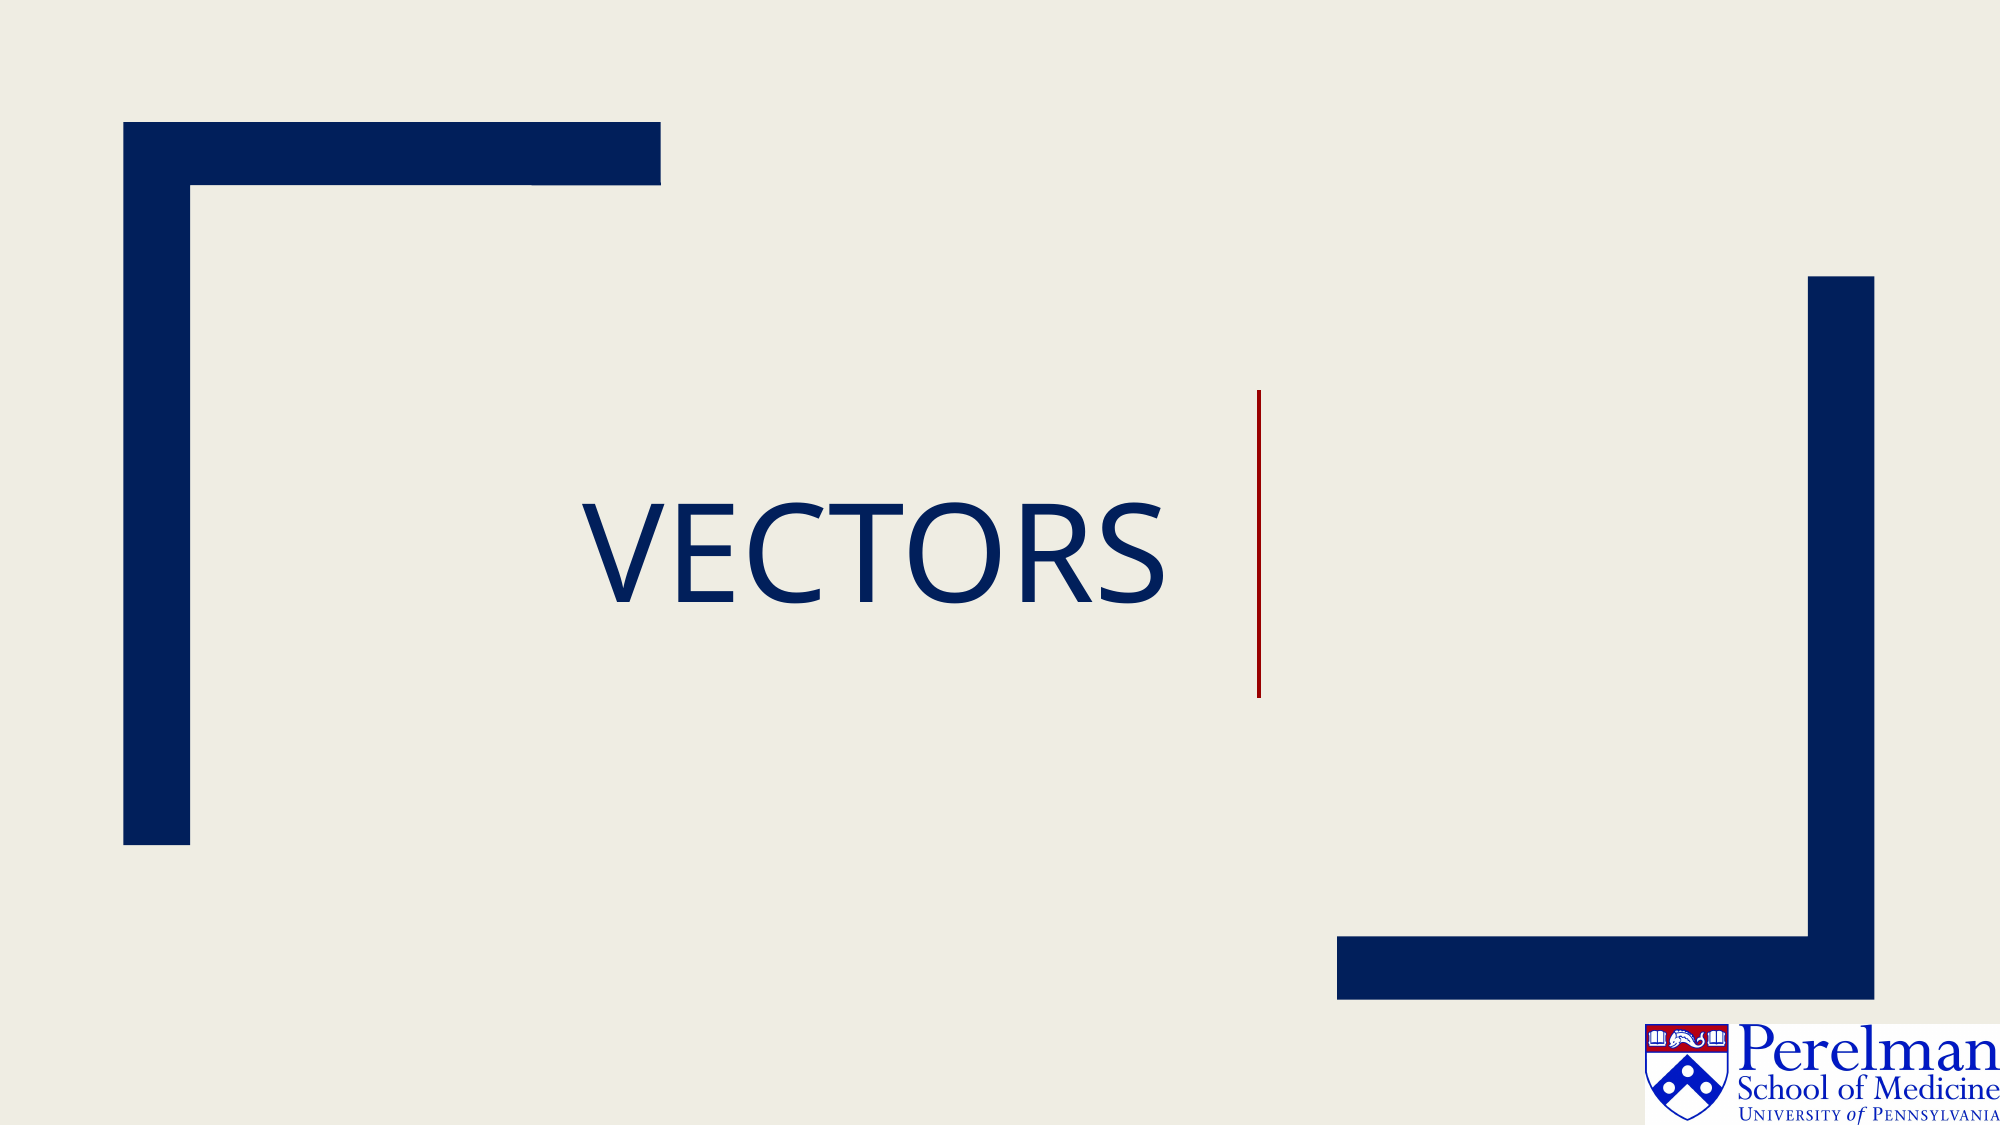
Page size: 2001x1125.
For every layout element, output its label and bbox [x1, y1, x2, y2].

picture [1645, 1024, 2000, 1125]
text_box [123, 122, 1875, 1000]
text_box [0, 0, 2000, 1125]
